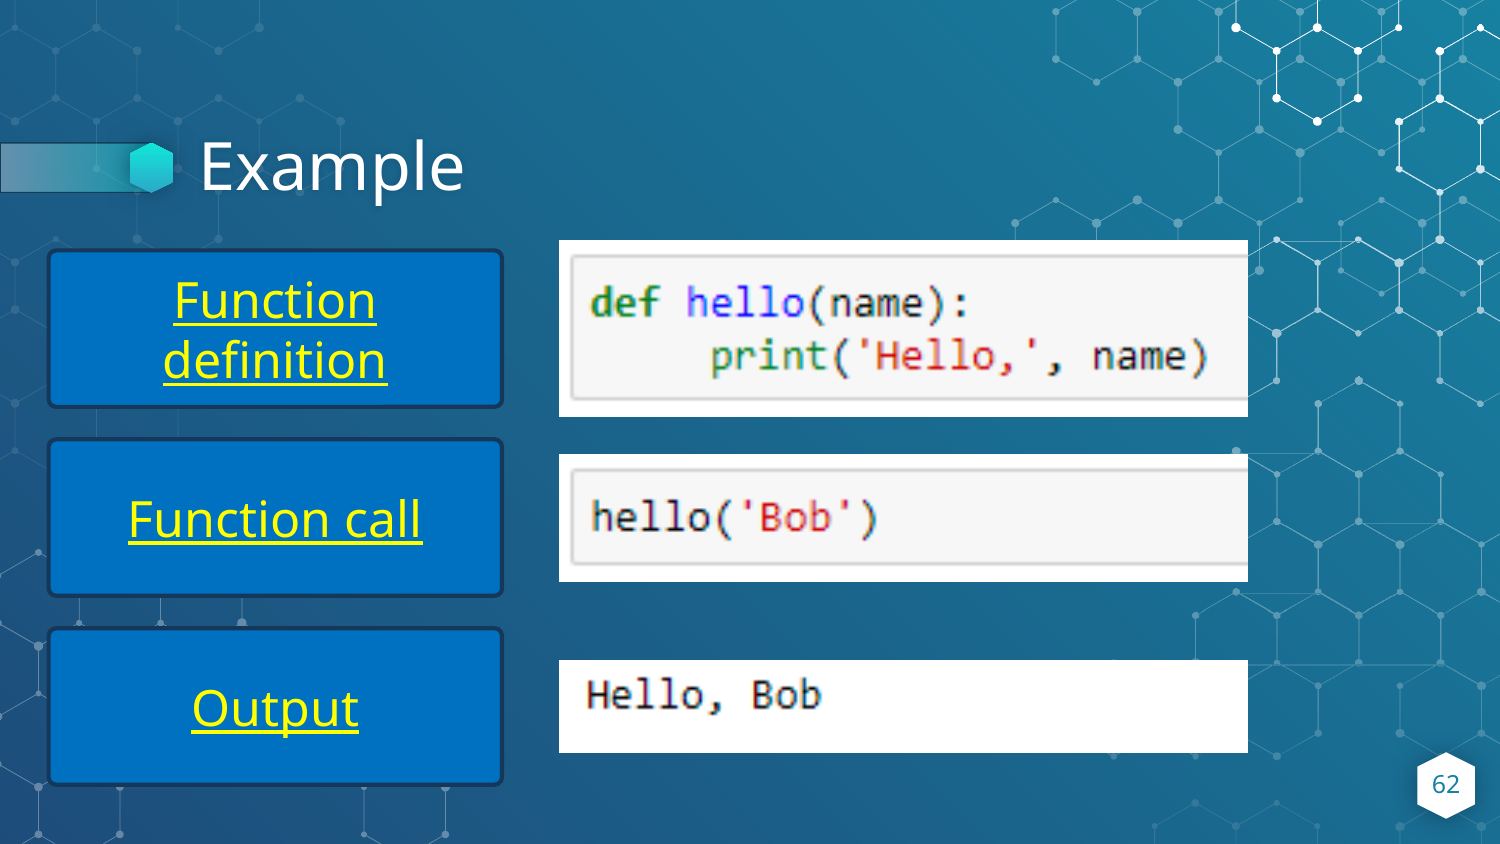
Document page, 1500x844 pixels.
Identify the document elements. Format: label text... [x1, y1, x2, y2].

picture [559, 240, 1248, 418]
picture [559, 453, 1248, 582]
text_box Function call [46, 437, 505, 598]
slide_number 62 [1417, 752, 1475, 819]
title Example [198, 140, 1302, 198]
text_box Function definition [46, 248, 505, 409]
picture [559, 660, 1248, 753]
text_box Output [46, 626, 505, 787]
